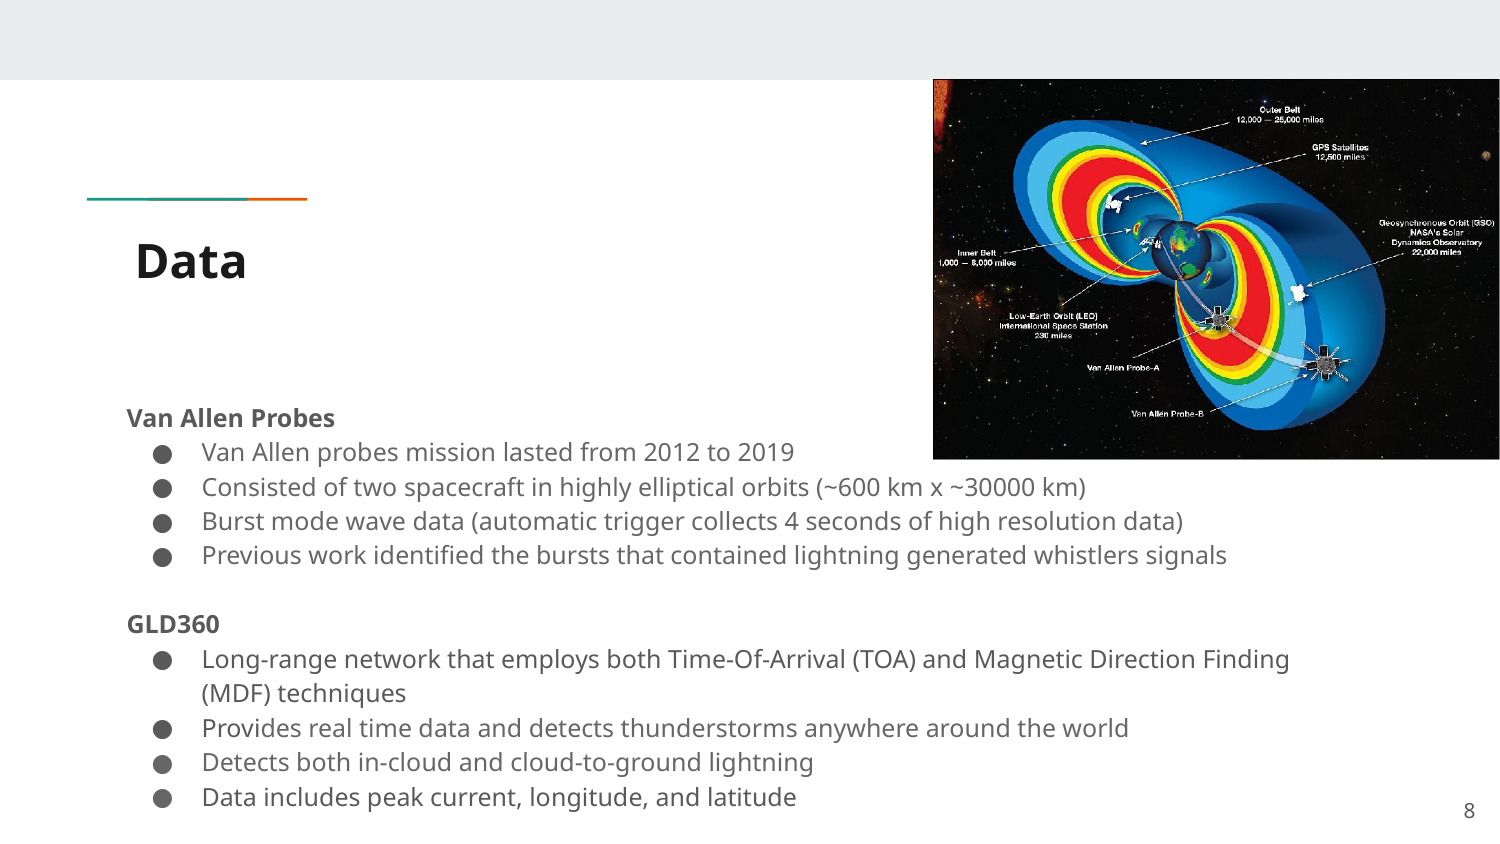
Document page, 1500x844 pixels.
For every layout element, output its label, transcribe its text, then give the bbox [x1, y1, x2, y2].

list Van Allen Probes Van Allen probes mission lasted from 2012 to 2019 Consisted of two spacecraft in highly elliptical orbits (~600 km x ~30000 km) Burst mode wave data (automatic trigger collects 4 seconds of high resolution data) Previous work identified the bursts that contained lightning generated whistlers signals GLD360 Long-range network that employs both Time-Of-Arrival (TOA) and Magnetic Direction Finding (MDF) techniques Provides real time data and detects thunderstorms anywhere around the world Detects both in-cloud and cloud-to-ground lightning Data includes peak current, longitude, and latitude [111, 382, 1373, 787]
slide_number ‹#› [1400, 779, 1491, 844]
title Data [119, 216, 928, 305]
picture [933, 79, 1500, 461]
